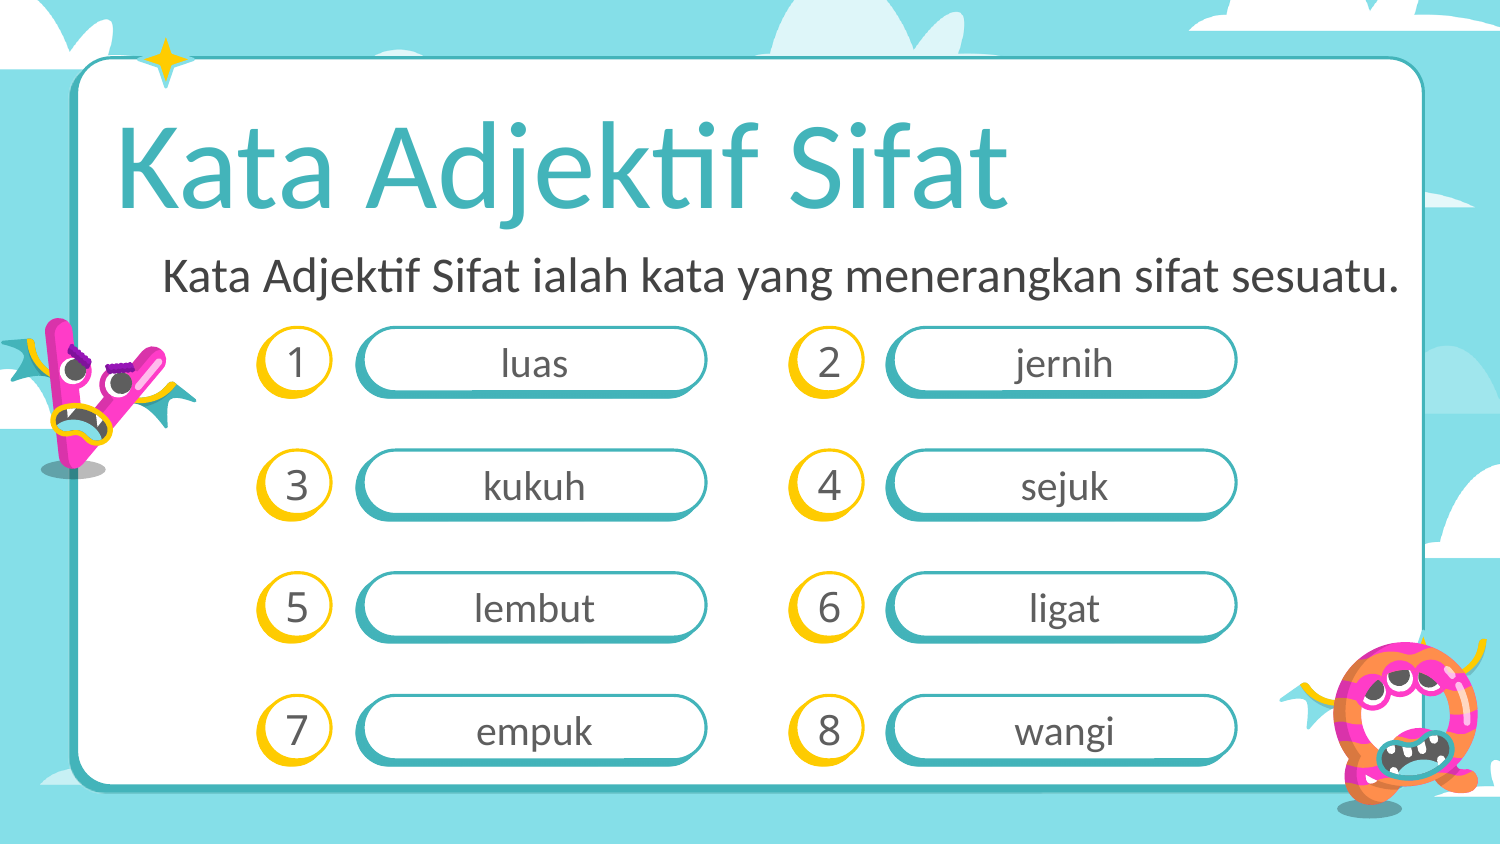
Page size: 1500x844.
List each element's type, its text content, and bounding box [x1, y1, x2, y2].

text_box [363, 450, 707, 506]
text_box [363, 327, 707, 383]
text_box ligat [904, 589, 1226, 646]
text_box [268, 450, 327, 466]
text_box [0, 302, 209, 499]
text_box [799, 695, 860, 712]
text_box luas [373, 344, 696, 401]
text_box [267, 695, 327, 712]
text_box 4 [795, 466, 864, 524]
text_box 8 [795, 712, 864, 769]
text_box [363, 695, 707, 751]
text_box 6 [795, 589, 864, 646]
text_box jernih [904, 344, 1226, 401]
text_box 3 [263, 466, 332, 524]
picture [0, 499, 1500, 844]
text_box Kata Adjektif Sifat ialah kata yang menerangkan sifat sesuatu. [91, 197, 1436, 304]
text_box kukuh [373, 466, 696, 524]
text_box [893, 572, 1237, 629]
text_box [799, 327, 860, 344]
text_box [363, 572, 707, 629]
text_box [893, 695, 1237, 752]
text_box sejuk [904, 466, 1226, 524]
picture [0, 0, 1500, 615]
text_box 5 [263, 589, 332, 646]
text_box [1271, 615, 1500, 832]
text_box [800, 450, 859, 466]
text_box 2 [795, 344, 864, 401]
text_box [893, 450, 1237, 507]
text_box [893, 327, 1237, 384]
text_box 7 [263, 712, 332, 769]
text_box [267, 327, 327, 344]
text_box 1 [263, 344, 332, 401]
text_box lembut [373, 589, 696, 646]
title Kata Adjektif Sifat [100, 114, 1105, 197]
text_box empuk [373, 712, 696, 769]
text_box [800, 572, 859, 589]
text_box [267, 572, 327, 589]
text_box wangi [904, 712, 1226, 769]
